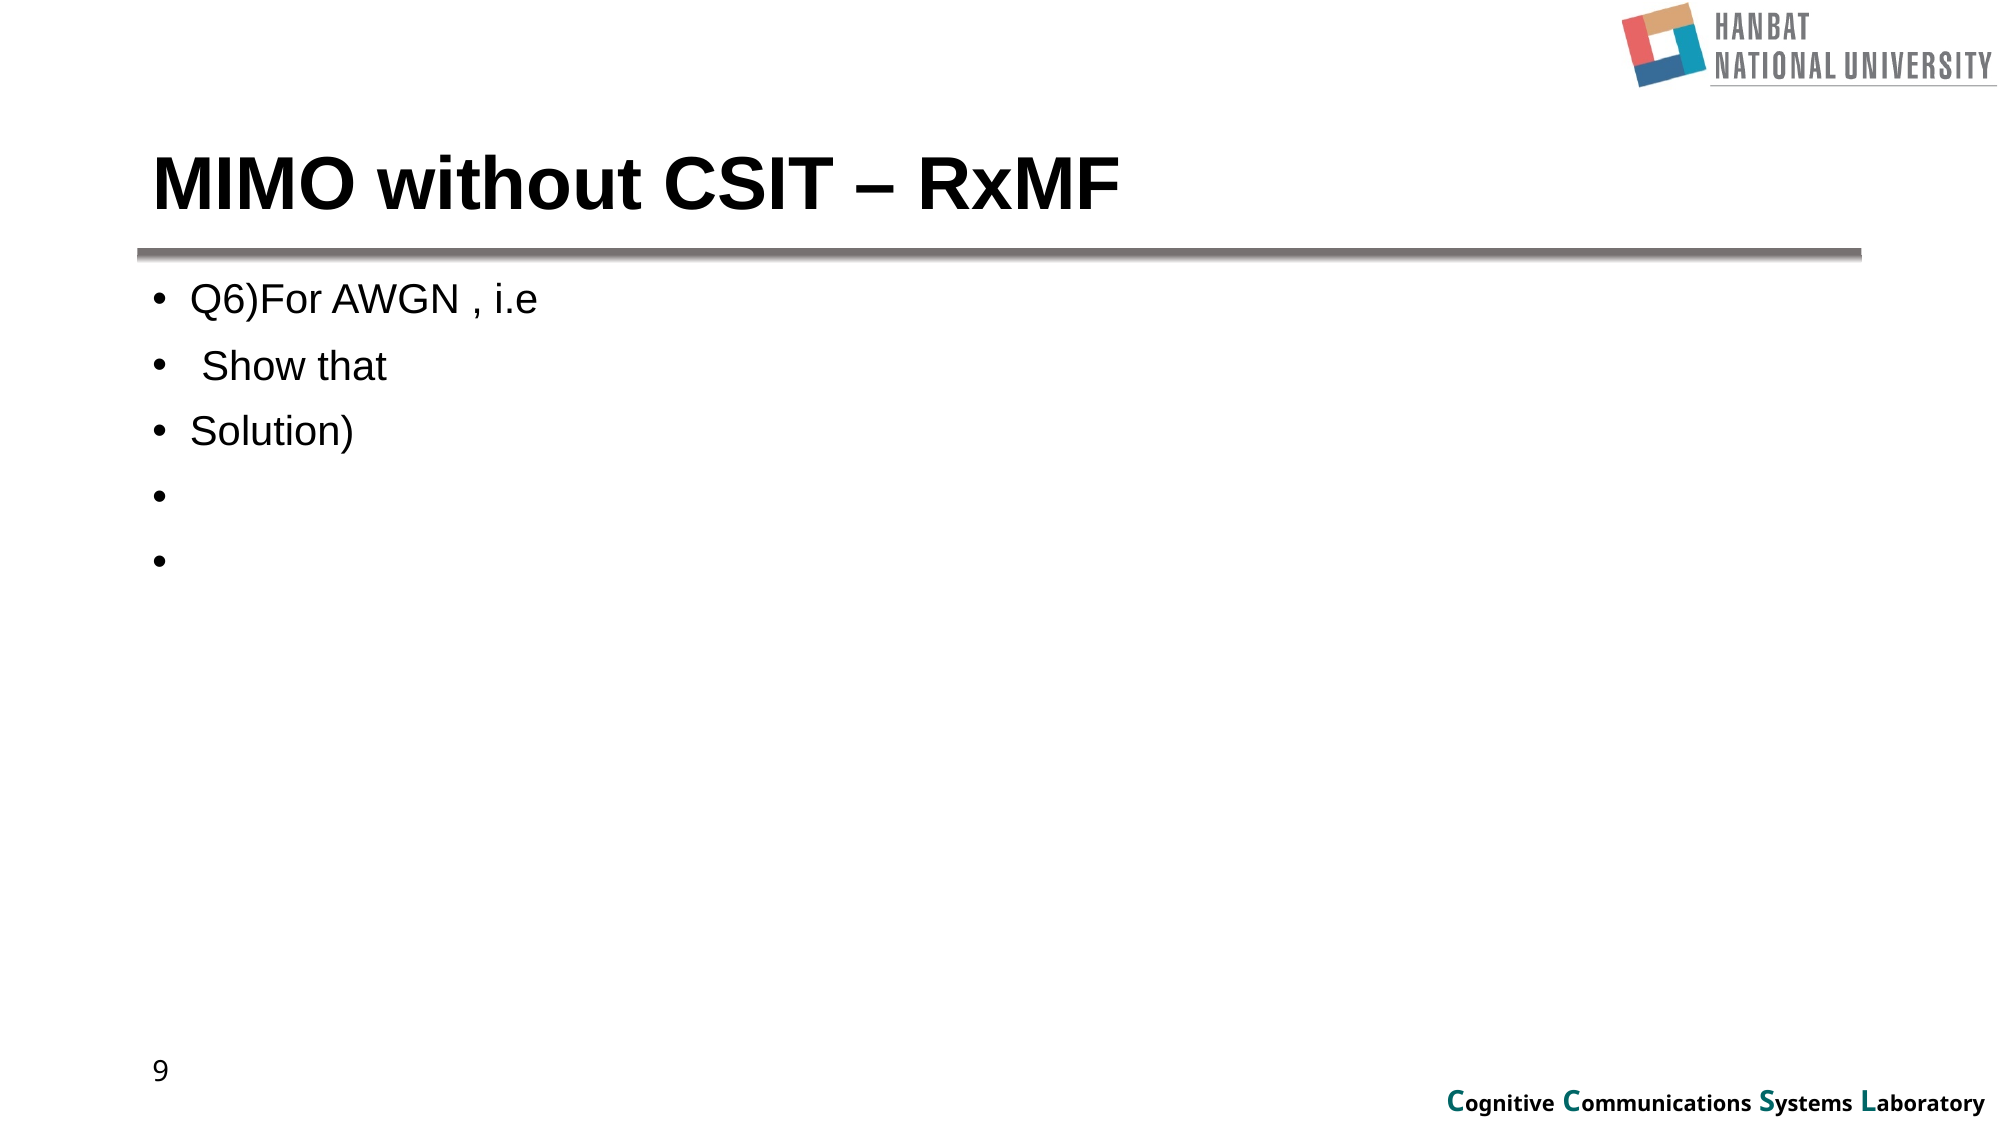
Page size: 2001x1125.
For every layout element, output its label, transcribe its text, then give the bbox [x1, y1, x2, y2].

picture [1621, 2, 1998, 90]
slide_number 9 [137, 1042, 357, 1103]
title MIMO without CSIT – RxMF [137, 129, 1863, 242]
